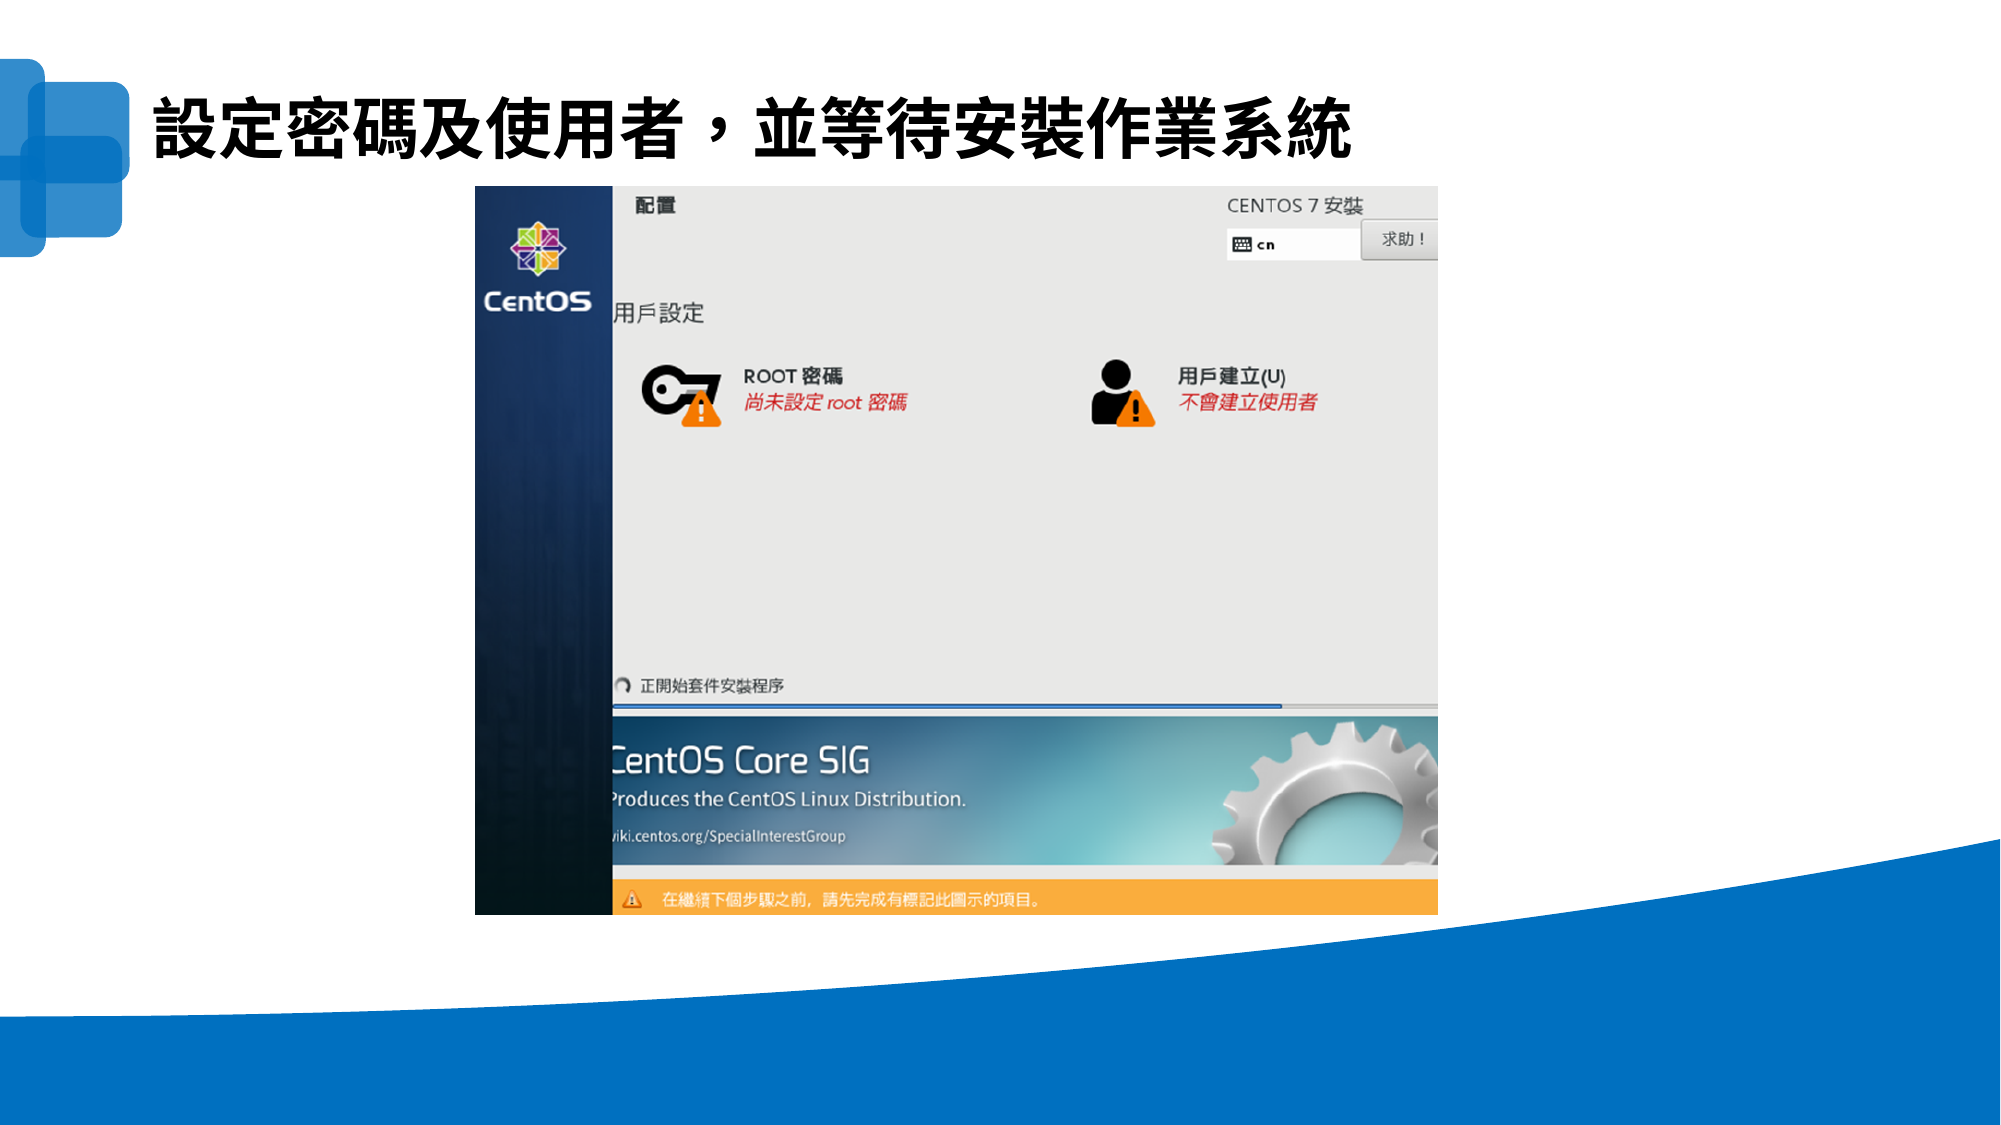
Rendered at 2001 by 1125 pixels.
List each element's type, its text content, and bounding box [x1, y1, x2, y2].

list 設定密碼及使用者，並等待安裝作業系統 [137, 88, 1438, 187]
picture [475, 186, 1438, 915]
